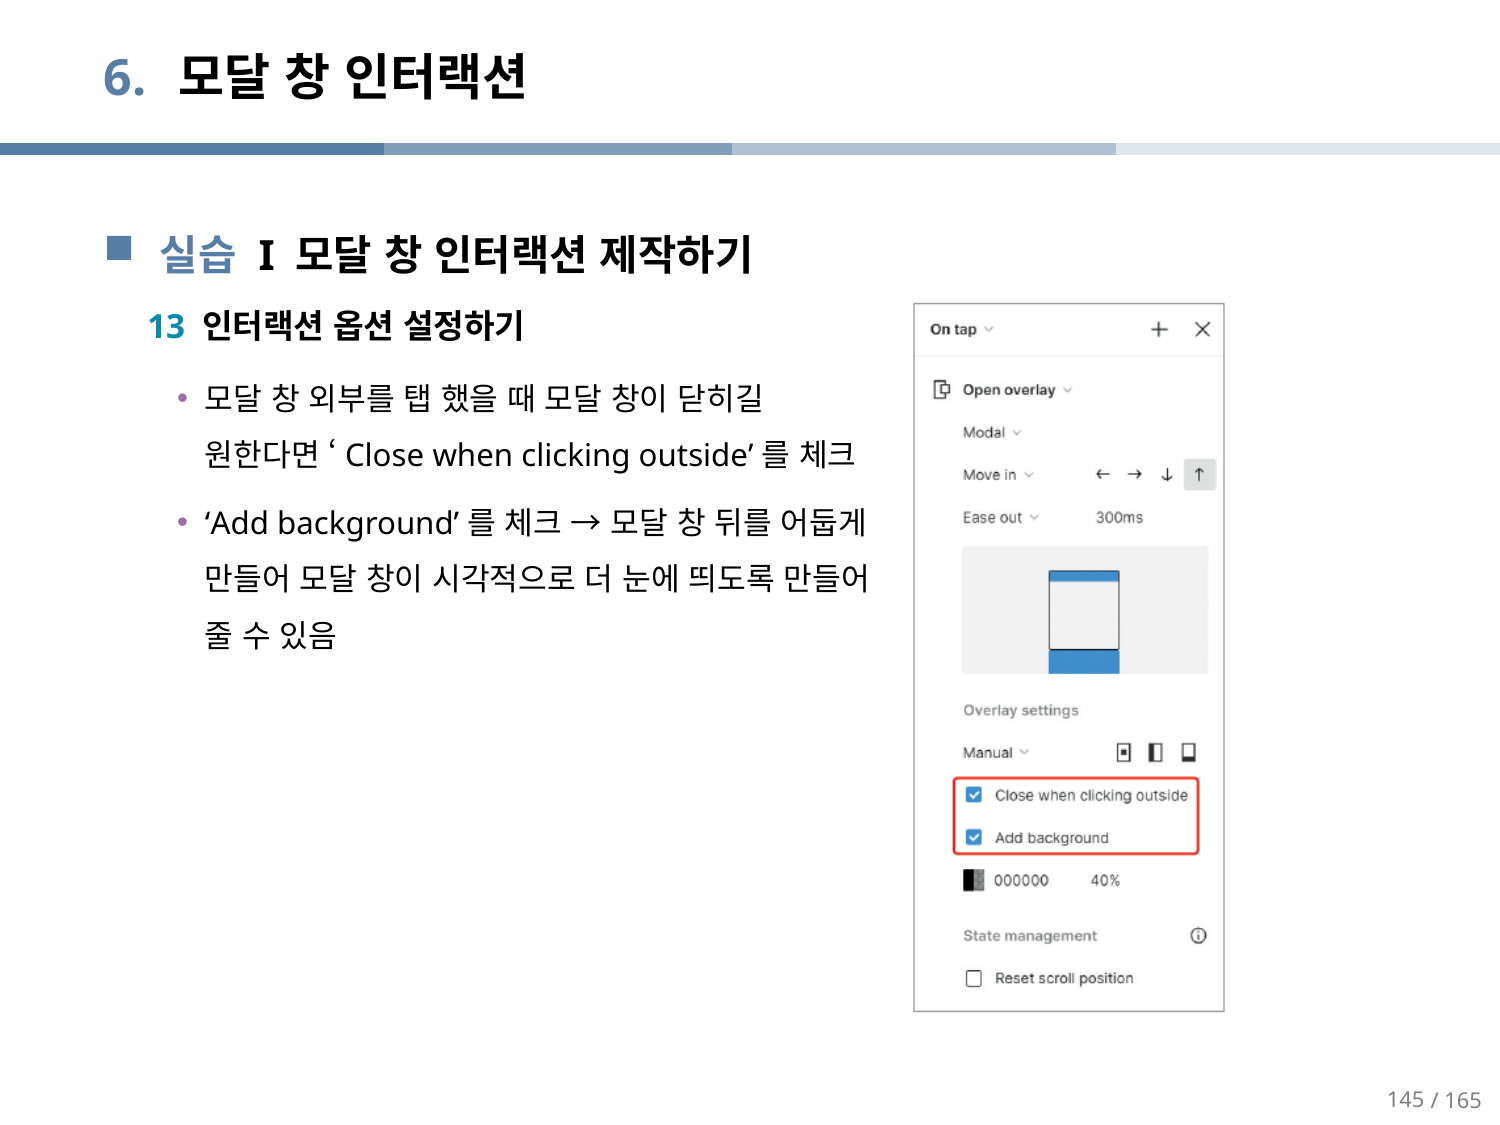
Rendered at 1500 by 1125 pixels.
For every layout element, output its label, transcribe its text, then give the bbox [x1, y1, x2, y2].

list 실습 I 모달 창 인터랙션 제작하기 13 인터랙션 옵션 설정하기 모달 창 외부를 탭 했을 때 모달 창이 닫히길 원한다면 ‘Close when clicking outside’를 체크 ‘Add background’를 체크 → 모달 창 뒤를 어둡게 만들어 모달 창이 시각적으로 더 눈에 띄도록 만들어 줄 수 있음 [88, 196, 892, 1083]
picture [903, 290, 1234, 1024]
title 모달 창 인터랙션 [88, 29, 1211, 121]
